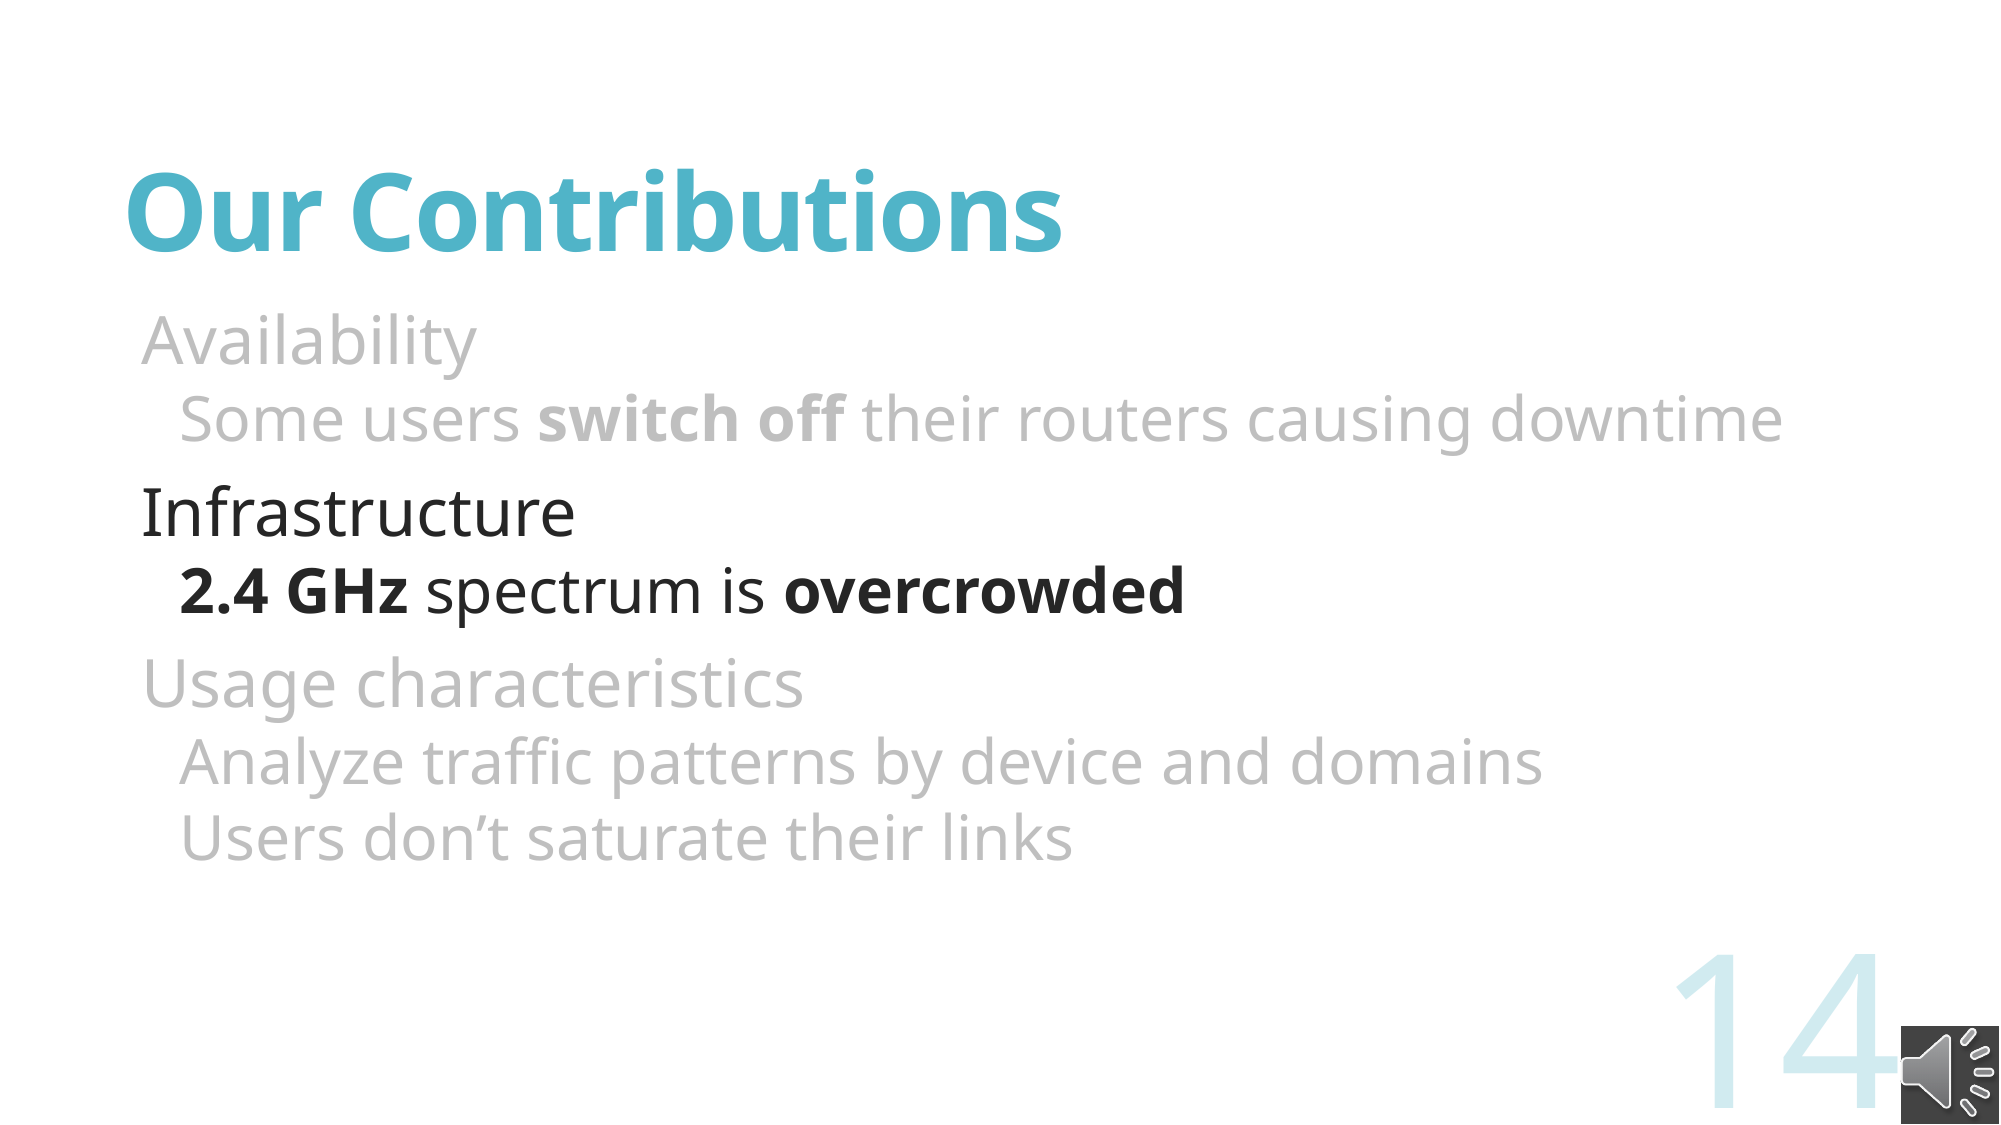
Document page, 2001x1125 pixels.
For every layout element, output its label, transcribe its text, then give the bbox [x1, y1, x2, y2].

slide_number 14 [1437, 963, 1918, 1125]
title Our Contributions [107, 81, 1875, 354]
picture [1899, 1024, 2000, 1125]
list Availability Some users switch off their routers causing downtime Infrastructure 2.4 GHz spectrum is overcrowded Usage characteristics Analyze traffic patterns by device and domains Users don’t saturate their links [107, 302, 1830, 1060]
